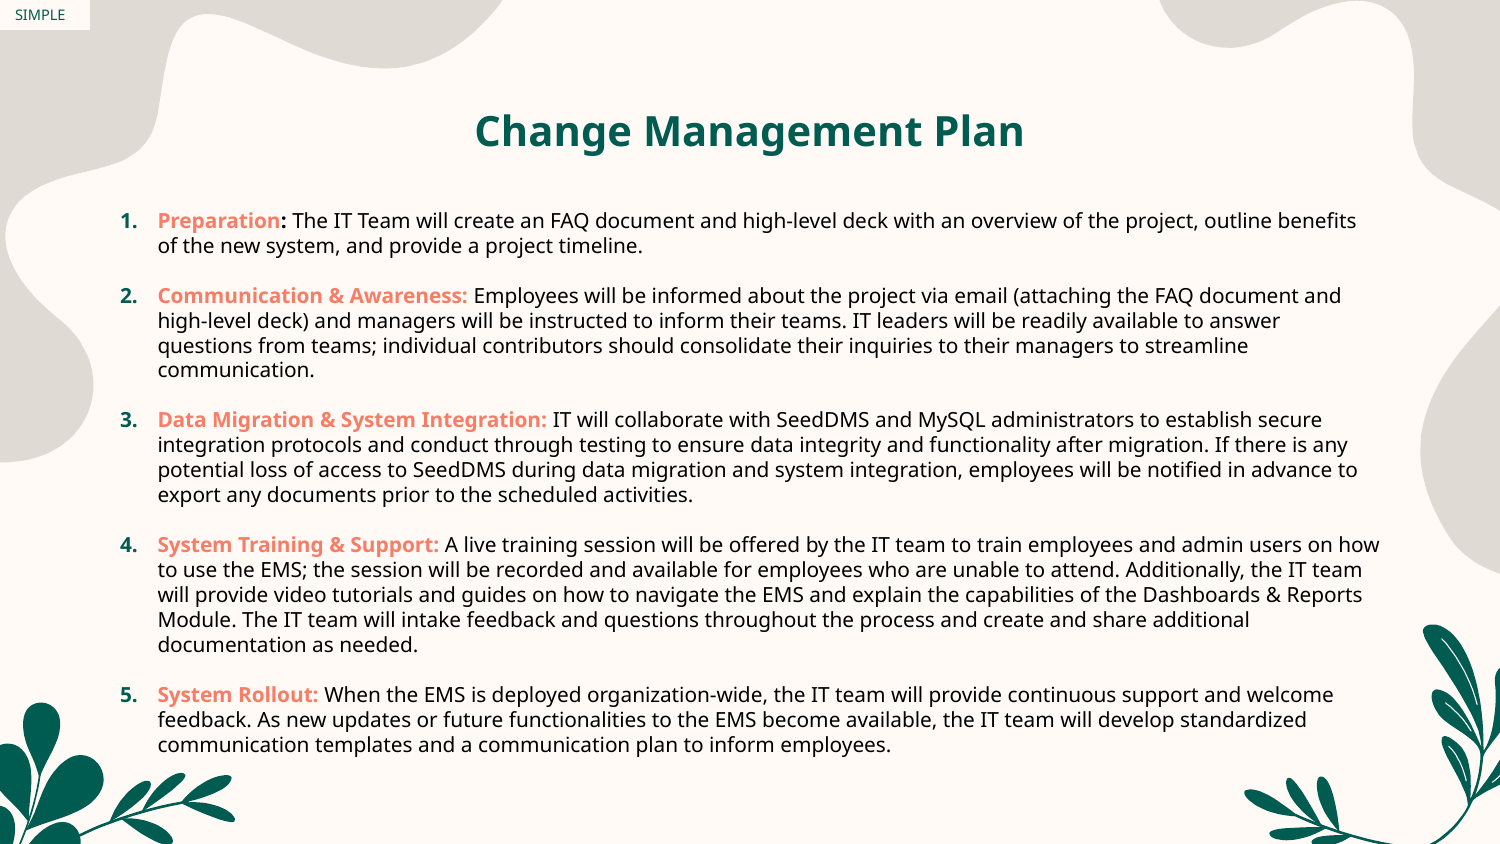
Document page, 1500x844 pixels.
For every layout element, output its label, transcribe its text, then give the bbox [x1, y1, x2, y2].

title Change Management Plan [166, 83, 1334, 178]
text_box SIMPLE [0, 0, 90, 30]
text_box Preparation: The IT Team will create an FAQ document and high-level deck with an overview of the project, outline benefits of the new system, and provide a project timeline. Communication & Awareness: Employees will be informed about the project via email (attaching the FAQ document and high-level deck) and managers will be instructed to inform their teams. IT leaders will be readily available to answer questions from teams; individual contributors should consolidate their inquiries to their managers to streamline communication. Data Migration & System Integration: IT will collaborate with SeedDMS and MySQL administrators to establish secure integration protocols and conduct through testing to ensure data integrity and functionality after migration. If there is any potential loss of access to SeedDMS during data migration and system integration, employees will be notified in advance to export any documents prior to the scheduled activities. System Training & Support: A live training session will be offered by the IT team to train employees and admin users on how to use the EMS; the session will be recorded and available for employees who are unable to attend. Additionally, the IT team will provide video tutorials and guides on how to navigate the EMS and explain the capabilities of the Dashboards & Reports Module. The IT team will intake feedback and questions throughout the process and create and share additional documentation as needed. System Rollout: When the EMS is deployed organization-wide, the IT team will provide continuous support and welcome feedback. As new updates or future functionalities to the EMS become available, the IT team will develop standardized communication templates and a communication plan to inform employees. [105, 199, 1395, 765]
